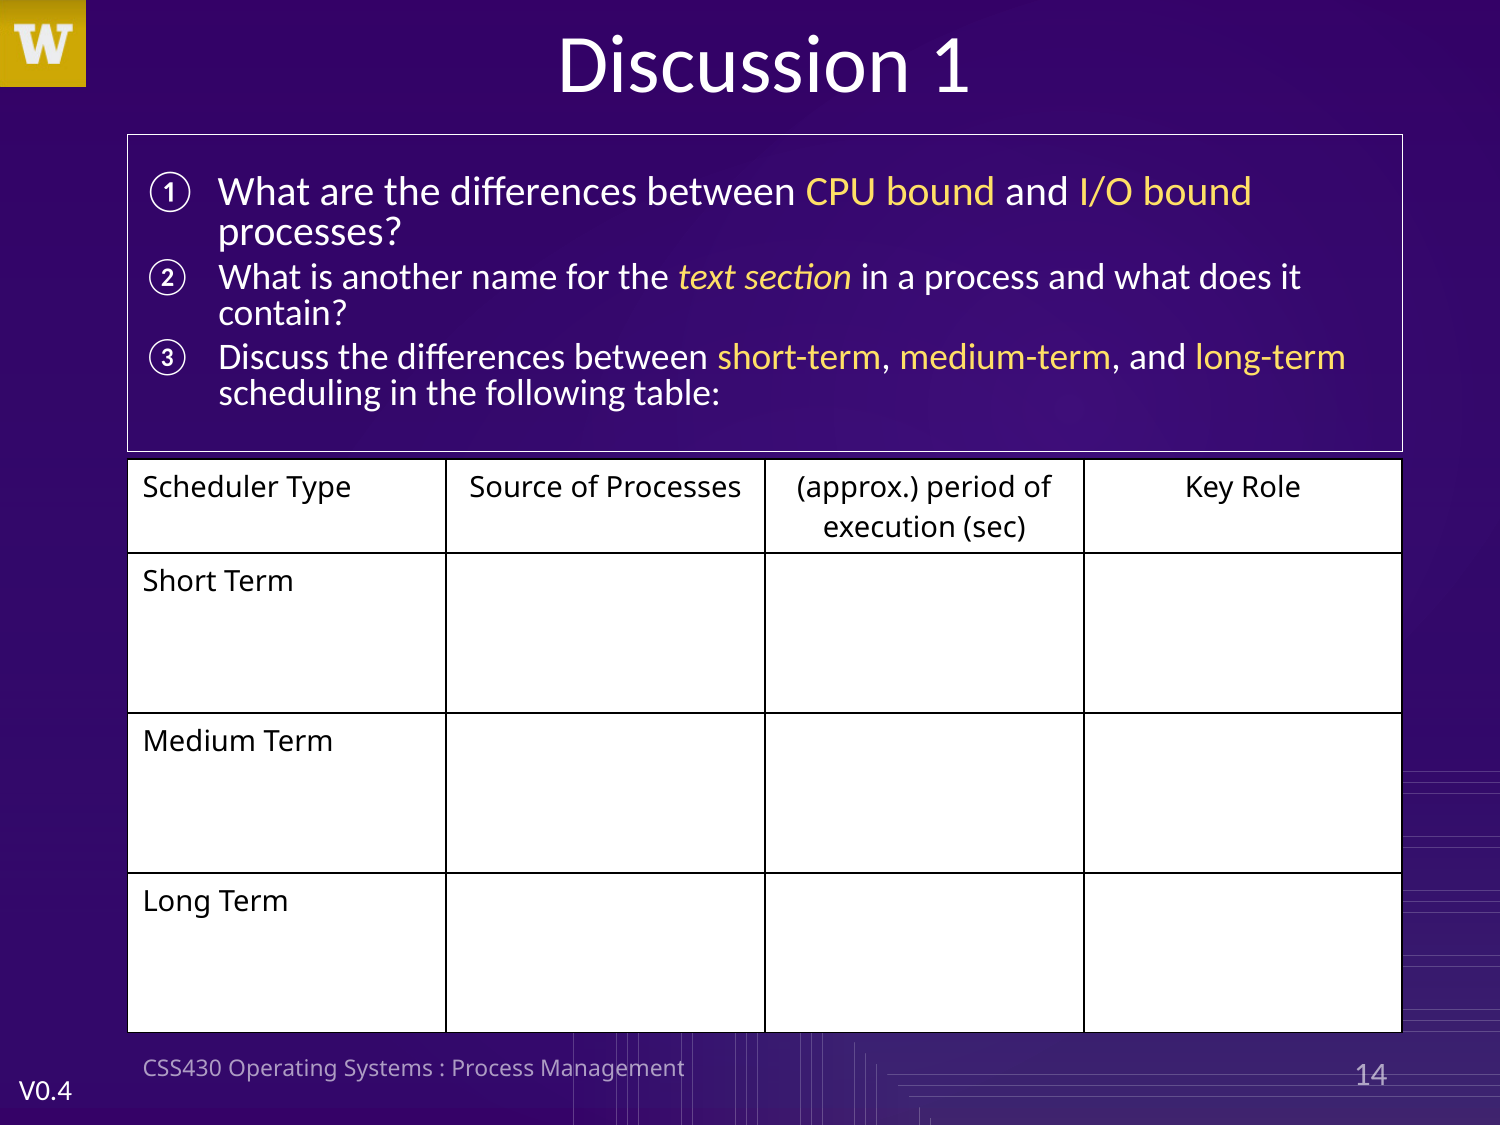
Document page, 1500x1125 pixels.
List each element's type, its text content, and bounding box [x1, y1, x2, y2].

table_cell [766, 874, 1083, 1032]
table_cell Medium Term [128, 714, 445, 872]
table_header Source of Processes [447, 460, 764, 552]
table_header Key Role [1085, 460, 1401, 552]
table_cell Long Term [128, 874, 445, 1032]
table_cell [447, 714, 764, 872]
table_cell [447, 874, 764, 1032]
title Discussion 1 [127, 0, 1403, 119]
table_header (approx.) period of execution (sec) [766, 460, 1083, 552]
table_cell [447, 554, 764, 712]
picture [0, 0, 86, 87]
table_cell [1085, 714, 1401, 872]
table_cell [1085, 554, 1401, 712]
table_cell [766, 714, 1083, 872]
list What are the differences between CPU bound and I/O bound processes? What is another name for the text section in a process and what does it contain? Discuss the differences between short-term, medium-term, and long-term scheduling in the following table: [127, 134, 1403, 452]
slide_number 14 [1235, 1039, 1403, 1100]
table_header Scheduler Type [128, 460, 445, 552]
footer CSS430 Operating Systems : Process Management [127, 1039, 885, 1100]
table_cell [766, 554, 1083, 712]
table_cell [1085, 874, 1401, 1032]
table_cell Short Term [128, 554, 445, 712]
